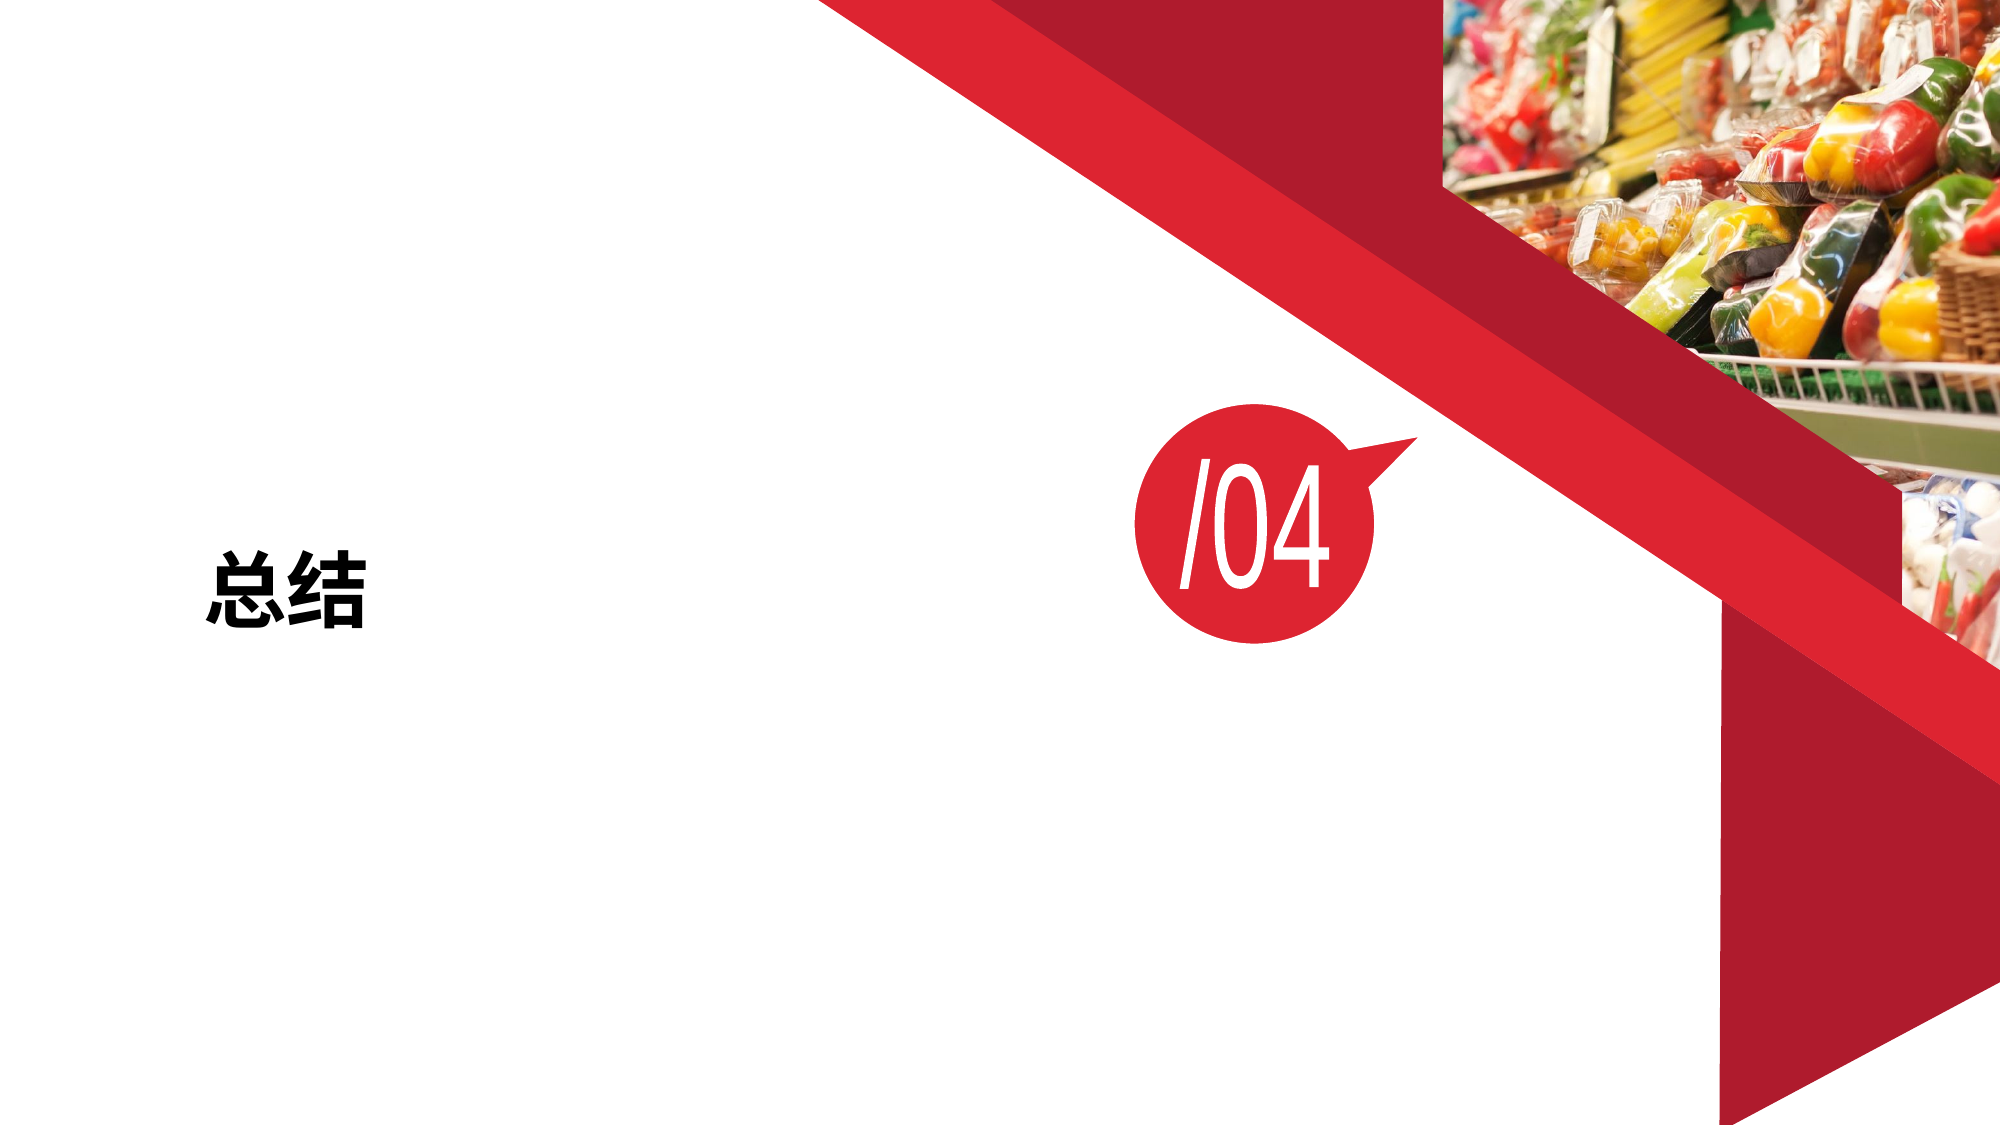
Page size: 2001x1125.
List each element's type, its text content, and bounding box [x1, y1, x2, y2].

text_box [1070, 0, 1999, 1063]
text_box 总结 [188, 499, 1070, 647]
